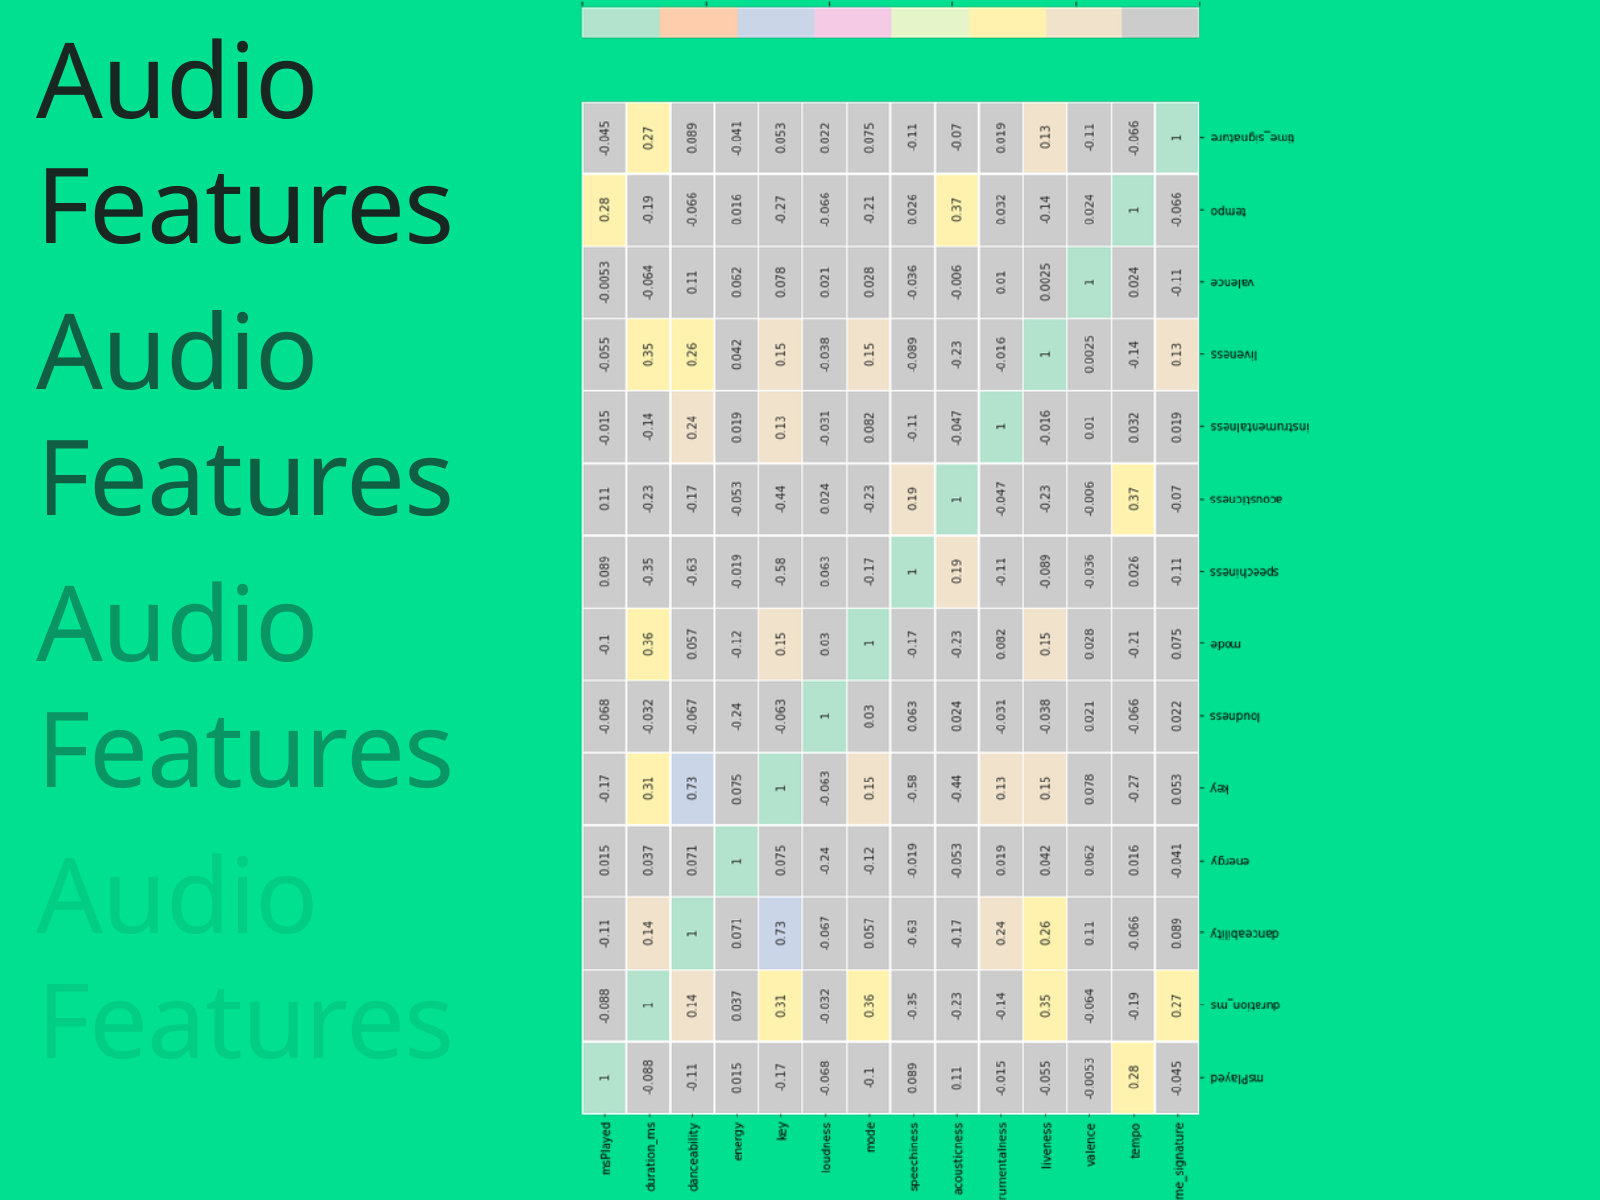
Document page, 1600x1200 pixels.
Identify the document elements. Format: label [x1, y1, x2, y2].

text_box [36, 13, 689, 1081]
picture [314, 0, 1569, 1200]
